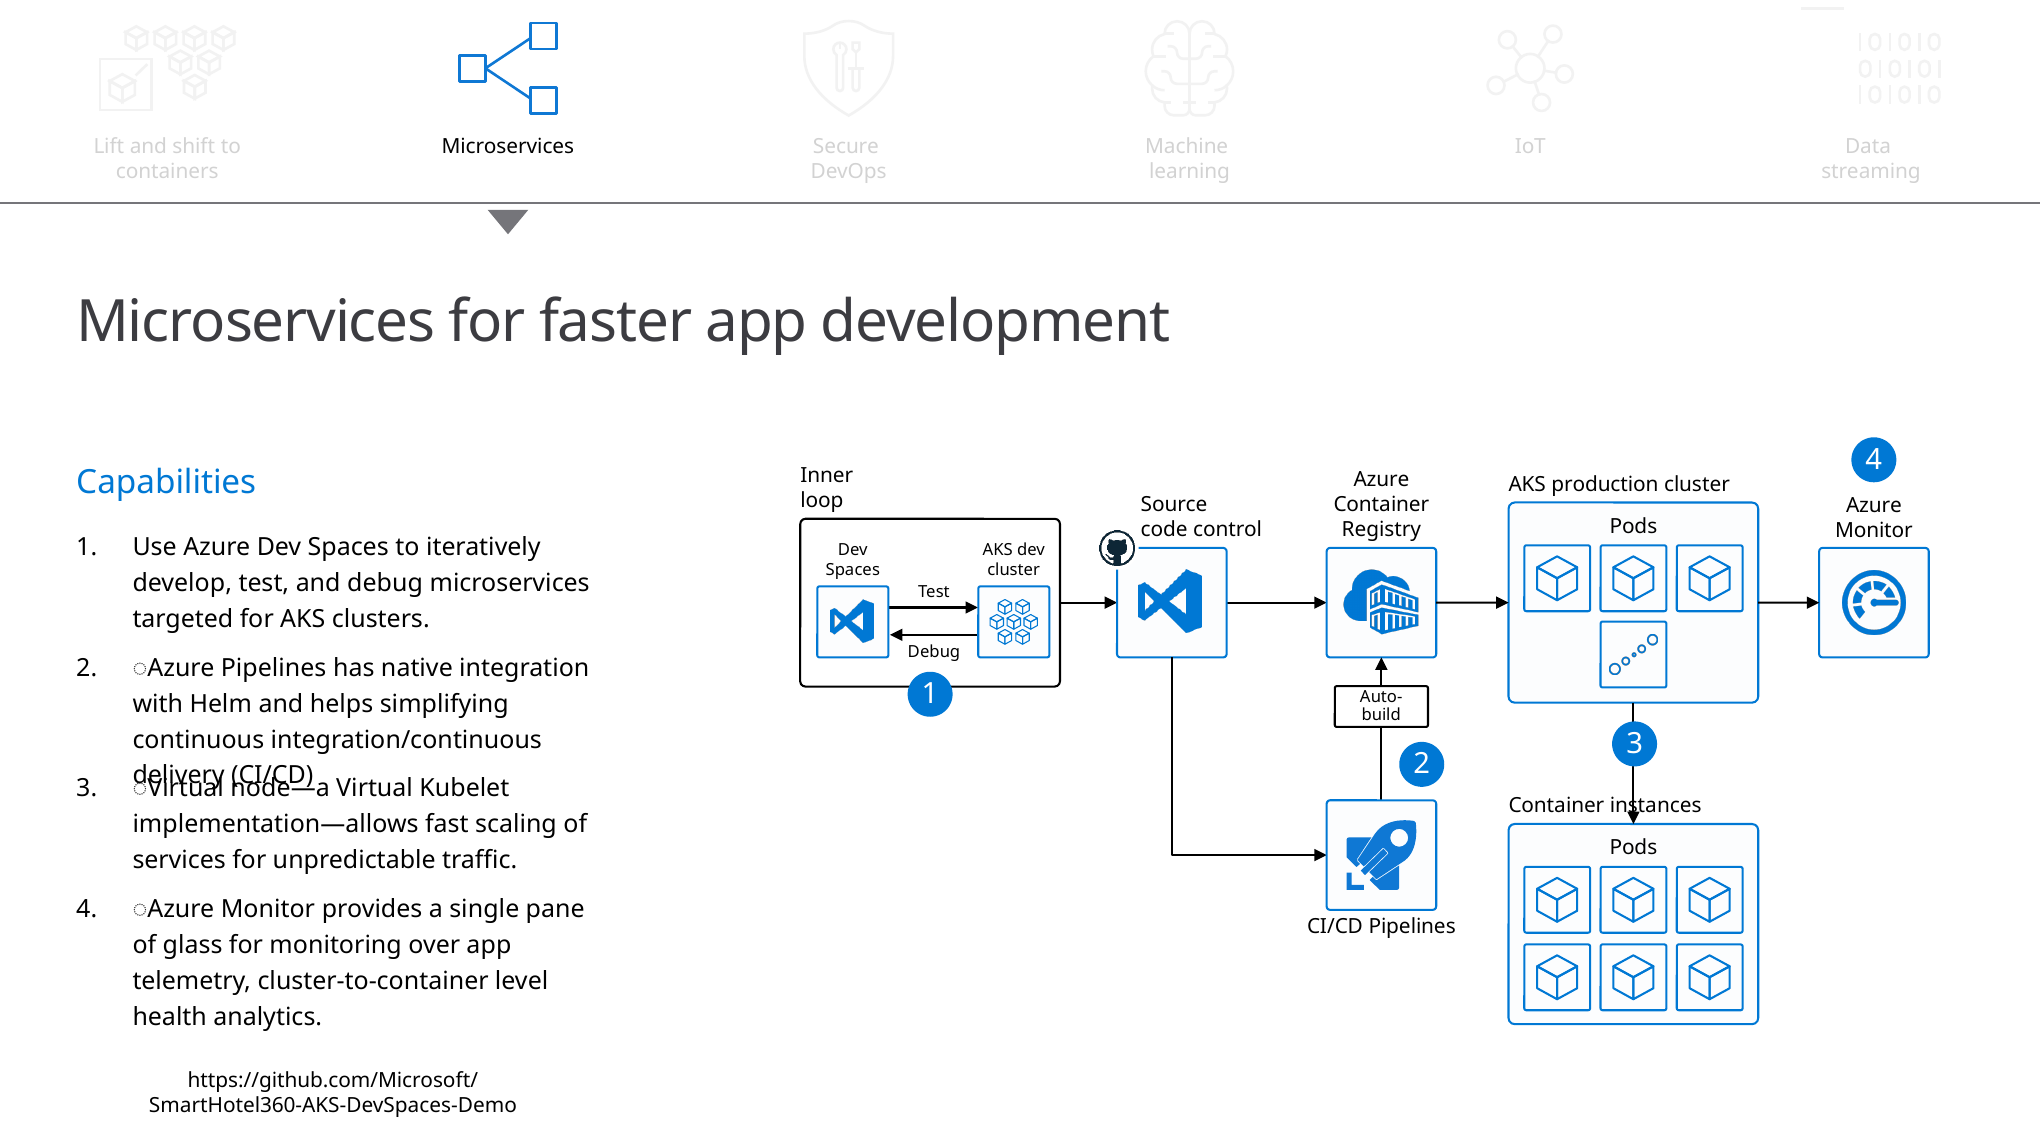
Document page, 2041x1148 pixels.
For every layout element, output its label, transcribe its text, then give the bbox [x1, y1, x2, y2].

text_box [1326, 799, 1437, 938]
text_box Inner loop [800, 461, 900, 512]
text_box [1676, 866, 1743, 933]
text_box Pods [1584, 833, 1683, 859]
text_box [486, 209, 530, 236]
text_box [1094, 489, 1266, 658]
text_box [810, 538, 895, 658]
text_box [1818, 490, 1929, 658]
text_box 4 [1850, 436, 1898, 484]
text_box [978, 538, 1050, 658]
text_box ͏Azure Pipelines has native integration with Helm and helps simplifying continuous integration/continuous delivery (CI/CD) [76, 645, 612, 789]
text_box CI/CD Pipelines [1298, 912, 1326, 938]
text_box Debug [904, 641, 964, 663]
text_box 2 [1398, 741, 1446, 788]
text_box AKS production cluster [1508, 470, 1735, 496]
text_box [1507, 501, 1760, 704]
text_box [1676, 545, 1743, 612]
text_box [1150, 678, 1349, 834]
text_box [1326, 464, 1437, 658]
text_box 1 [906, 670, 954, 718]
text_box Use Azure Dev Spaces to iteratively develop, test, and debug microservices targeted for AKS clusters. [76, 524, 605, 633]
text_box https://github.com/Microsoft/SmartHotel360-AKS-DevSpaces-Demo [115, 1059, 565, 1124]
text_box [1600, 621, 1667, 688]
text_box [799, 517, 1061, 688]
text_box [1076, 20, 1303, 192]
text_box 3 [1611, 720, 1633, 768]
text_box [395, 22, 621, 167]
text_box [1417, 25, 1643, 167]
text_box Container instances [1634, 791, 1735, 817]
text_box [1524, 944, 1591, 1011]
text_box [1524, 545, 1591, 612]
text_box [1758, 0, 1984, 192]
text_box [1507, 823, 1760, 1025]
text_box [1524, 866, 1591, 933]
text_box Auto-build [1382, 685, 1429, 728]
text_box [735, 20, 962, 192]
text_box Test [904, 581, 964, 603]
text_box CI/CD Pipelines [1437, 912, 1465, 938]
text_box Auto-build [1349, 685, 1381, 728]
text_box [54, 26, 280, 192]
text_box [1600, 866, 1667, 933]
text_box Container instances [1508, 791, 1632, 817]
text_box ͏Azure Monitor provides a single pane of glass for monitoring over app telemetry, cluster-to-container level health analytics. [76, 886, 605, 1031]
text_box ͏Virtual node—a Virtual Kubelet implementation—allows fast scaling of services for unpredictable traffic. [76, 789, 605, 874]
title Microservices for faster app development [76, 286, 2012, 354]
text_box 3 [1634, 720, 1658, 768]
text_box Capabilities [76, 459, 605, 500]
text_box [1600, 944, 1667, 1011]
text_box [1676, 944, 1743, 1011]
text_box Pods [1584, 512, 1683, 538]
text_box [1600, 545, 1667, 612]
